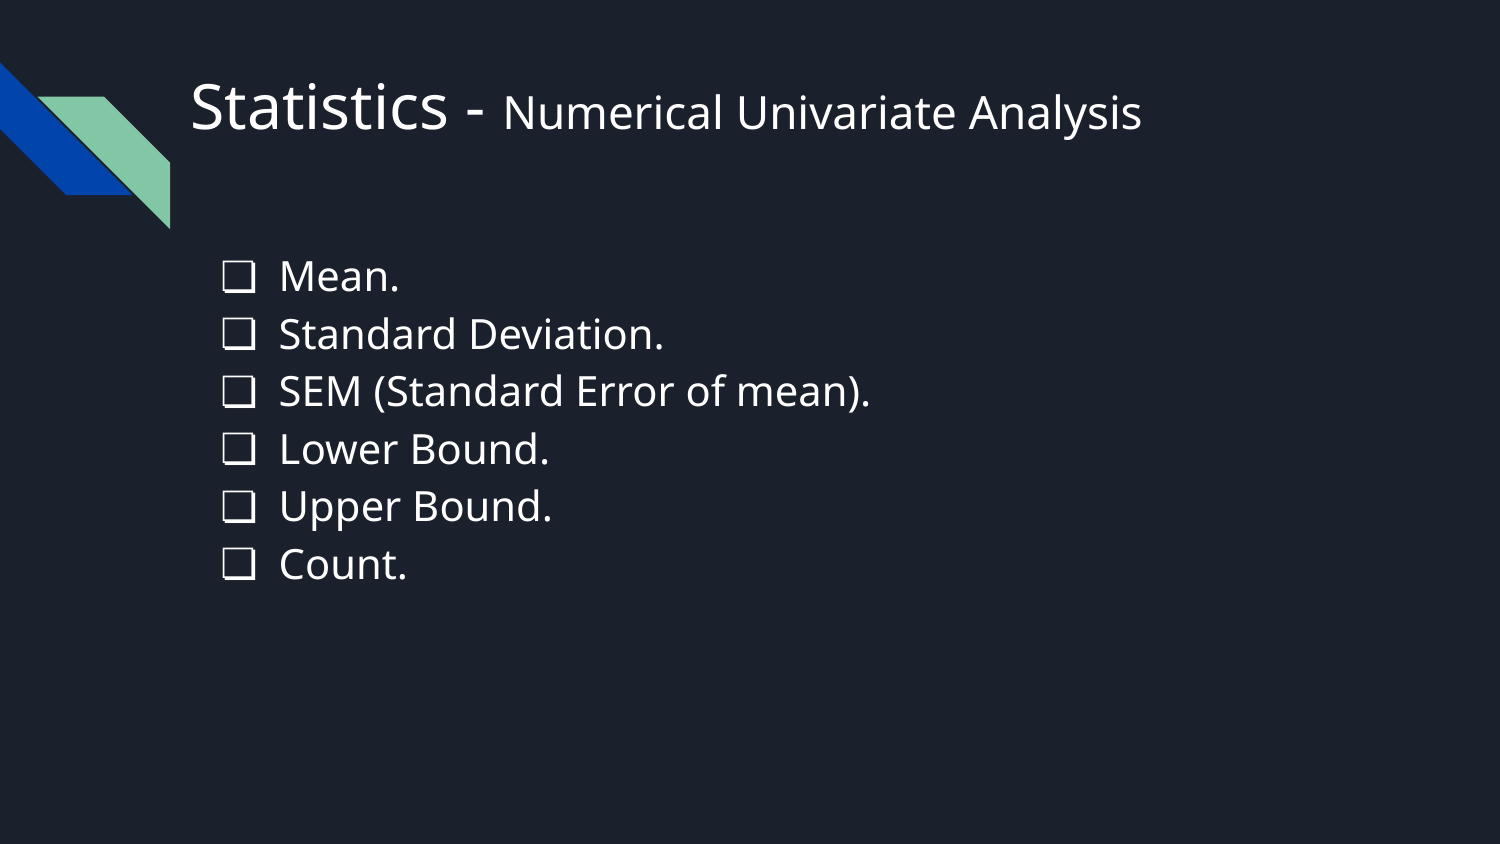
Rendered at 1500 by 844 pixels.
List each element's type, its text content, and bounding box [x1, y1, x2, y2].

text_box Mean. Standard Deviation. SEM (Standard Error of mean). Lower Bound. Upper Bound. Count. [188, 227, 1312, 603]
title Statistics - Numerical Univariate Analysis [175, 52, 1380, 235]
